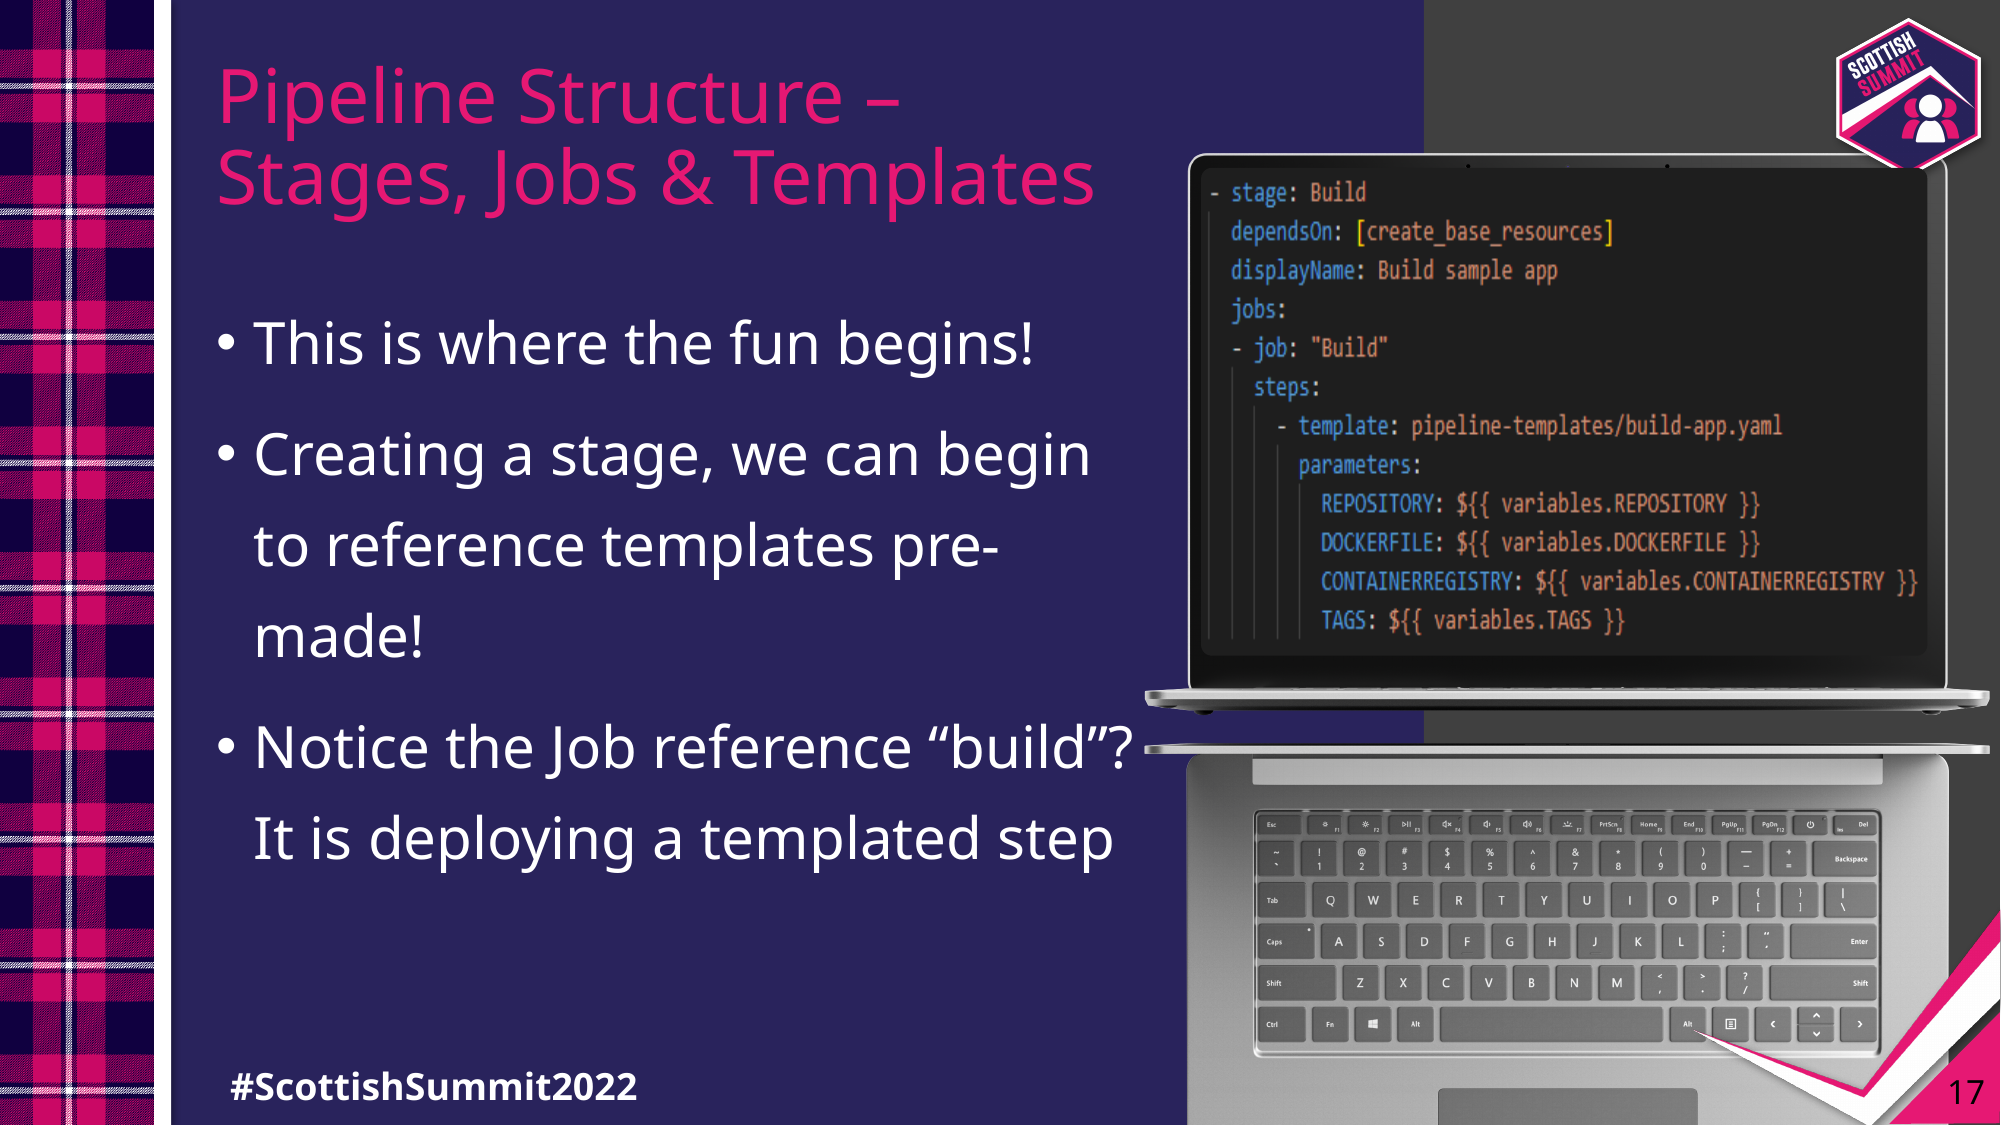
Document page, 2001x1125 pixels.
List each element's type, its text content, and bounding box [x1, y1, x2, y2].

list This is where the fun begins! Creating a stage, we can begin to reference templates pre-made! Notice the Job reference “build”? It is deploying a templated step [201, 277, 1167, 1035]
title Pipeline Structure – Stages, Jobs & Templates [201, 30, 1167, 249]
picture [0, 0, 154, 1125]
picture [1144, 16, 2001, 1125]
